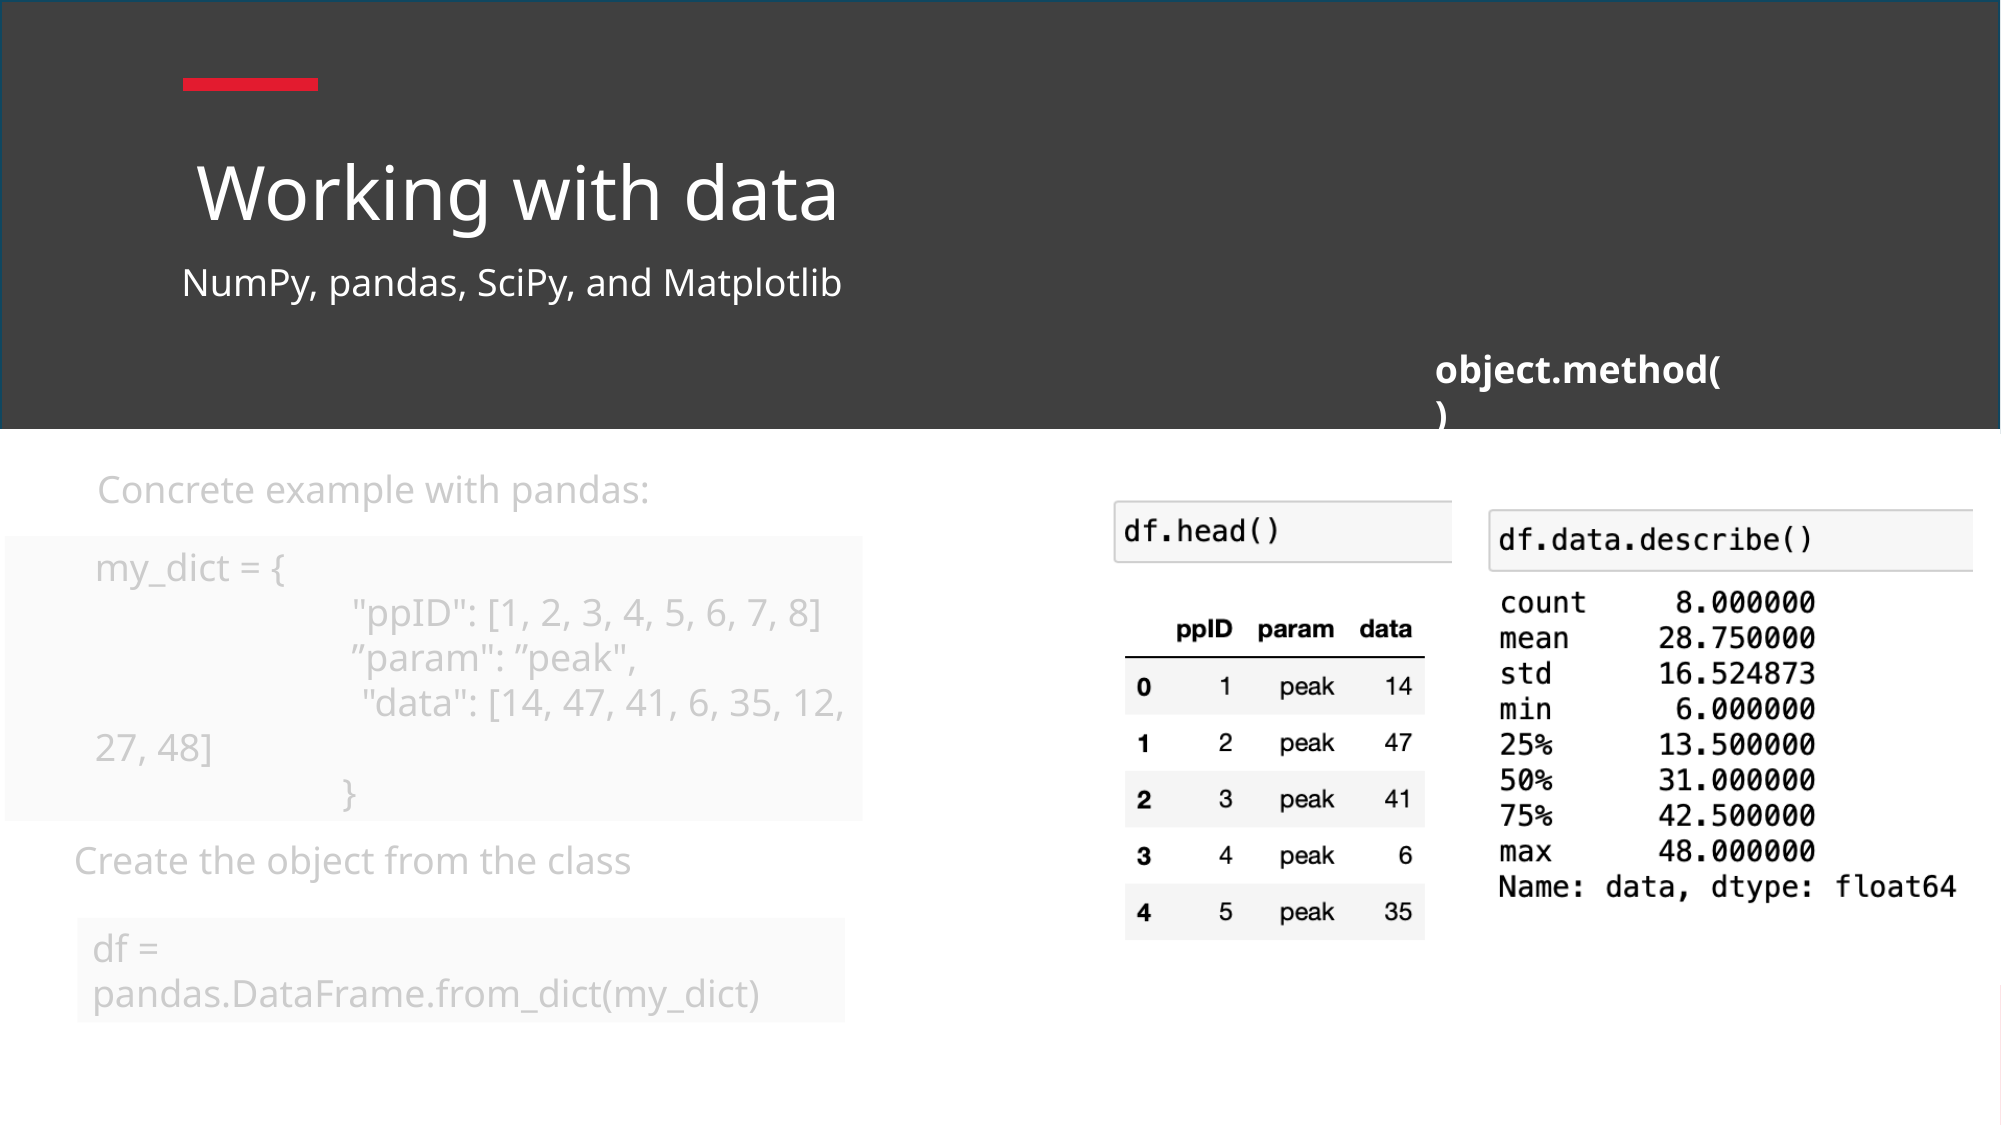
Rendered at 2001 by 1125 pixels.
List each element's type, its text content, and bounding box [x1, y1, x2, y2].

list NumPy, pandas, SciPy, and Matplotlib [181, 251, 1674, 388]
title Working with data [181, 148, 1674, 251]
text_box object.method() [1420, 338, 1749, 444]
picture [1478, 505, 1974, 923]
picture [1098, 487, 1453, 962]
text_box [970, 429, 2000, 1125]
text_box [0, 429, 970, 1125]
